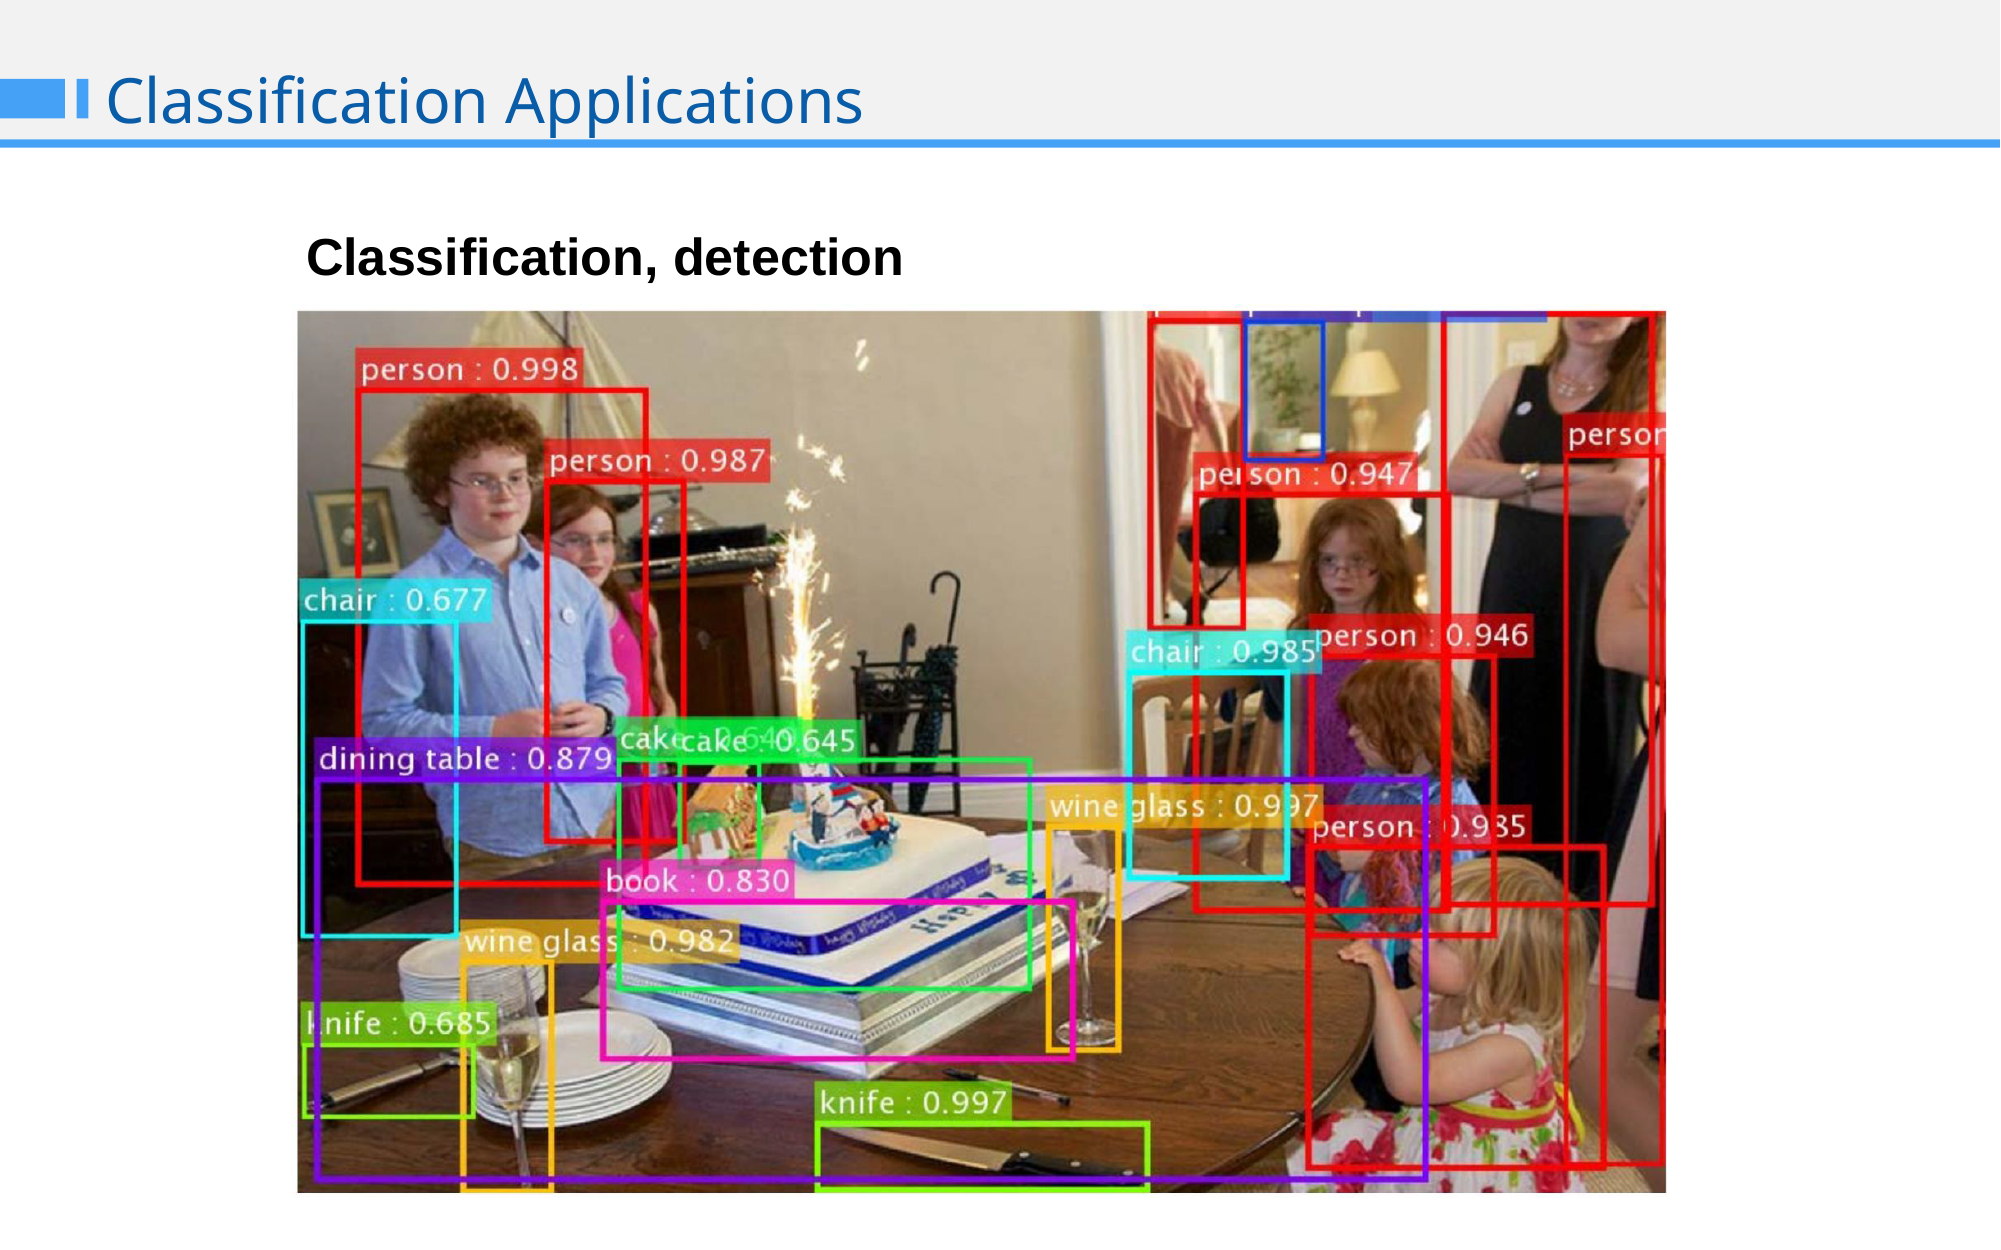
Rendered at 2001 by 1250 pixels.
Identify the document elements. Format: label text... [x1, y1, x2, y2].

text_box [76, 78, 89, 119]
text_box [0, 78, 66, 119]
text_box Classification, detection [291, 189, 1292, 293]
text_box Classification Applications [90, 54, 1083, 144]
text_box [0, 0, 2000, 138]
picture [291, 304, 1670, 1198]
text_box [0, 138, 2000, 149]
